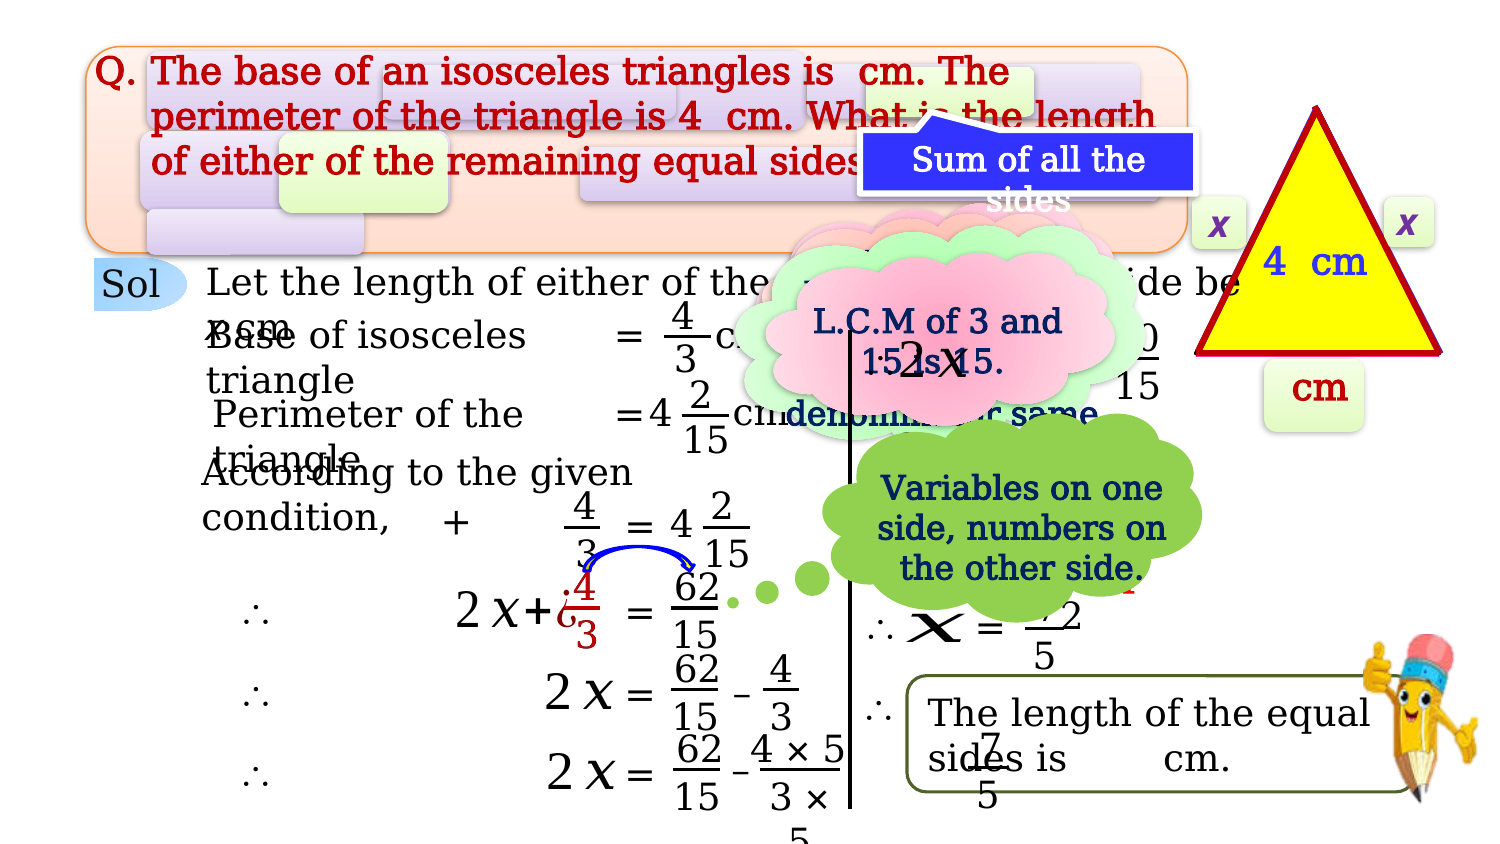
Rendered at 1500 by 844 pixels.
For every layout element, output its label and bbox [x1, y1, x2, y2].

text_box [1263, 357, 1365, 433]
text_box [1114, 113, 1121, 126]
picture [1362, 634, 1500, 838]
text_box [1101, 112, 1109, 126]
text_box [225, 579, 286, 640]
text_box [1008, 112, 1016, 117]
text_box [1142, 113, 1148, 126]
text_box [859, 129, 1197, 194]
text_box [986, 113, 992, 124]
text_box [1054, 112, 1062, 117]
text_box [854, 113, 861, 127]
text_box [84, 45, 1441, 827]
text_box [225, 661, 286, 722]
text_box [876, 120, 883, 126]
text_box [1078, 113, 1085, 126]
text_box [224, 741, 286, 802]
